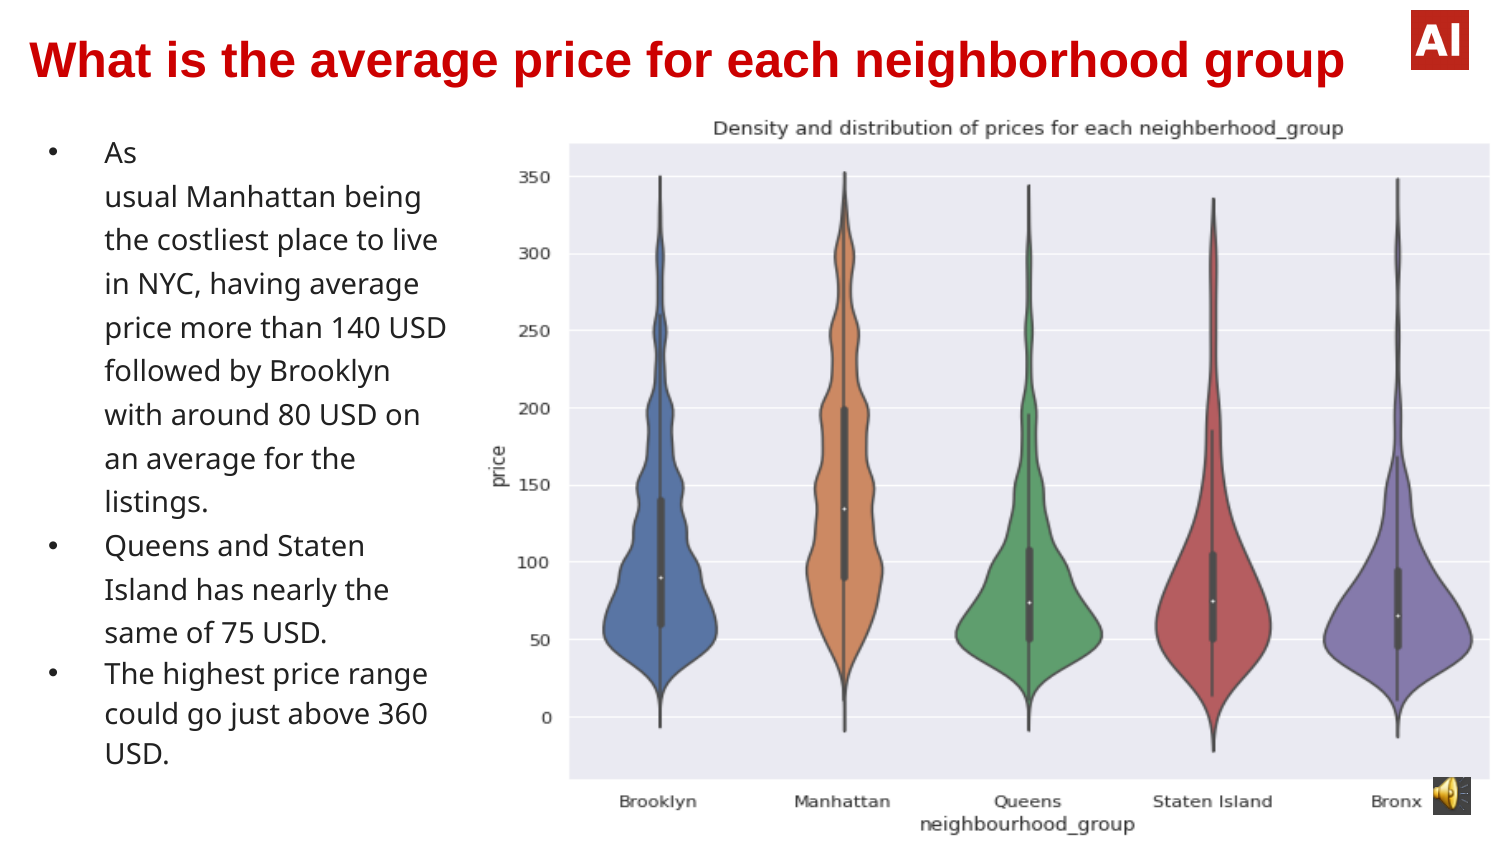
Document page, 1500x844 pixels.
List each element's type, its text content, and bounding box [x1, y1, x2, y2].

list As usual Manhattan being the costliest place to live in NYC, having average price more than 140 USD followed by Brooklyn with around 80 USD on an average for the listings. Queens and Staten Island has nearly the same of 75 USD. The highest price range could go just above 360 USD. [14, 110, 470, 844]
picture [477, 110, 1500, 844]
picture [1411, 10, 1469, 70]
title What is the average price for each neighborhood group [14, 12, 1406, 111]
